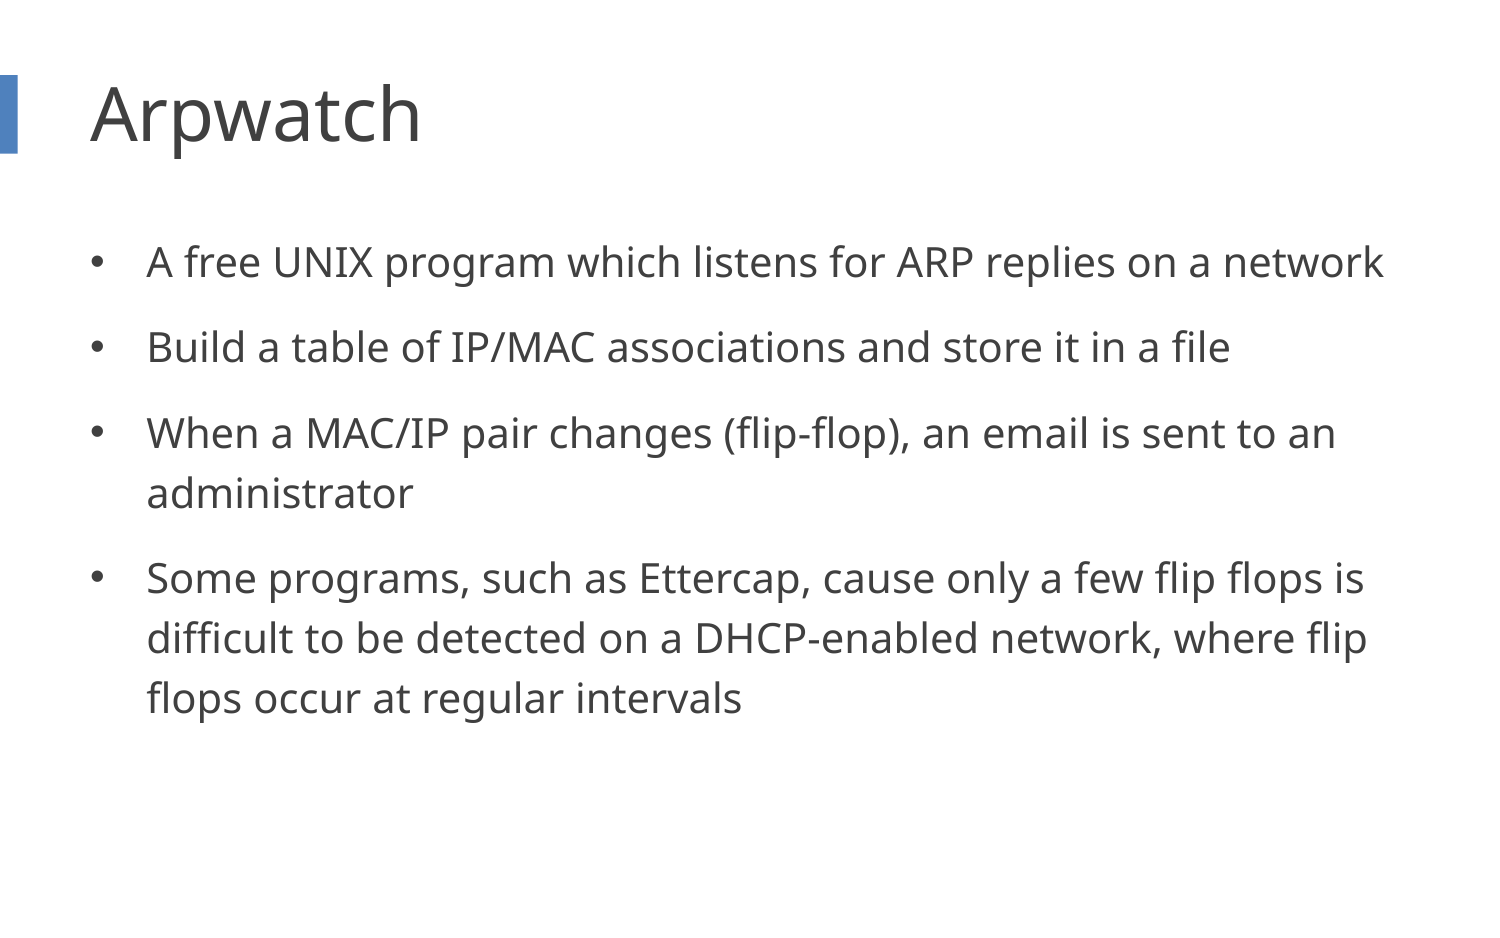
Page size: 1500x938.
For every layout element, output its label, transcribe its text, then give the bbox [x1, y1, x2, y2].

title Arpwatch [75, 37, 1425, 186]
list A free UNIX program which listens for ARP replies on a network Build a table of IP/MAC associations and store it in a file When a MAC/IP pair changes (flip-flop), an email is sent to an administrator Some programs, such as Ettercap, cause only a few flip flops is difficult to be detected on a DHCP-enabled network, where flip flops occur at regular intervals [75, 218, 1425, 838]
